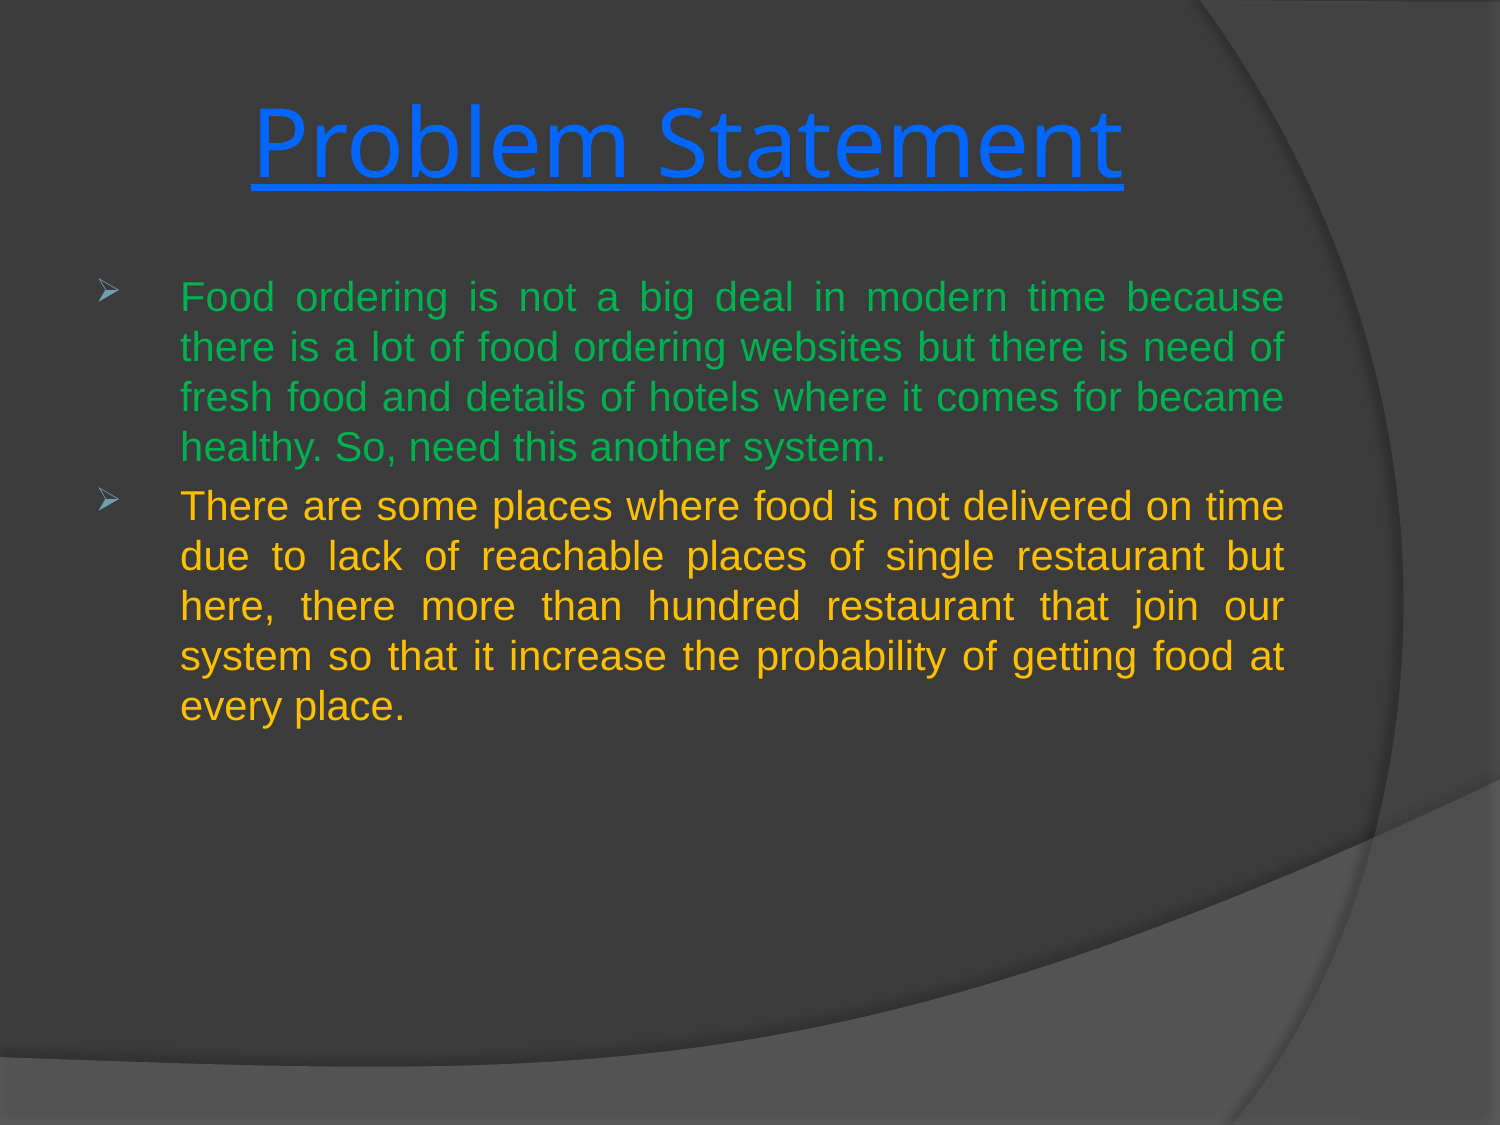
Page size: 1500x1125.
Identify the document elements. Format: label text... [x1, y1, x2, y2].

title Problem Statement [75, 45, 1300, 233]
list Food ordering is not a big deal in modern time because there is a lot of food ordering websites but there is need of fresh food and details of hotels where it comes for became healthy. So, need this another system. There are some places where food is not delivered on time due to lack of reachable places of single restaurant but here, there more than hundred restaurant that join our system so that it increase the probability of getting food at every place. [75, 262, 1300, 1005]
